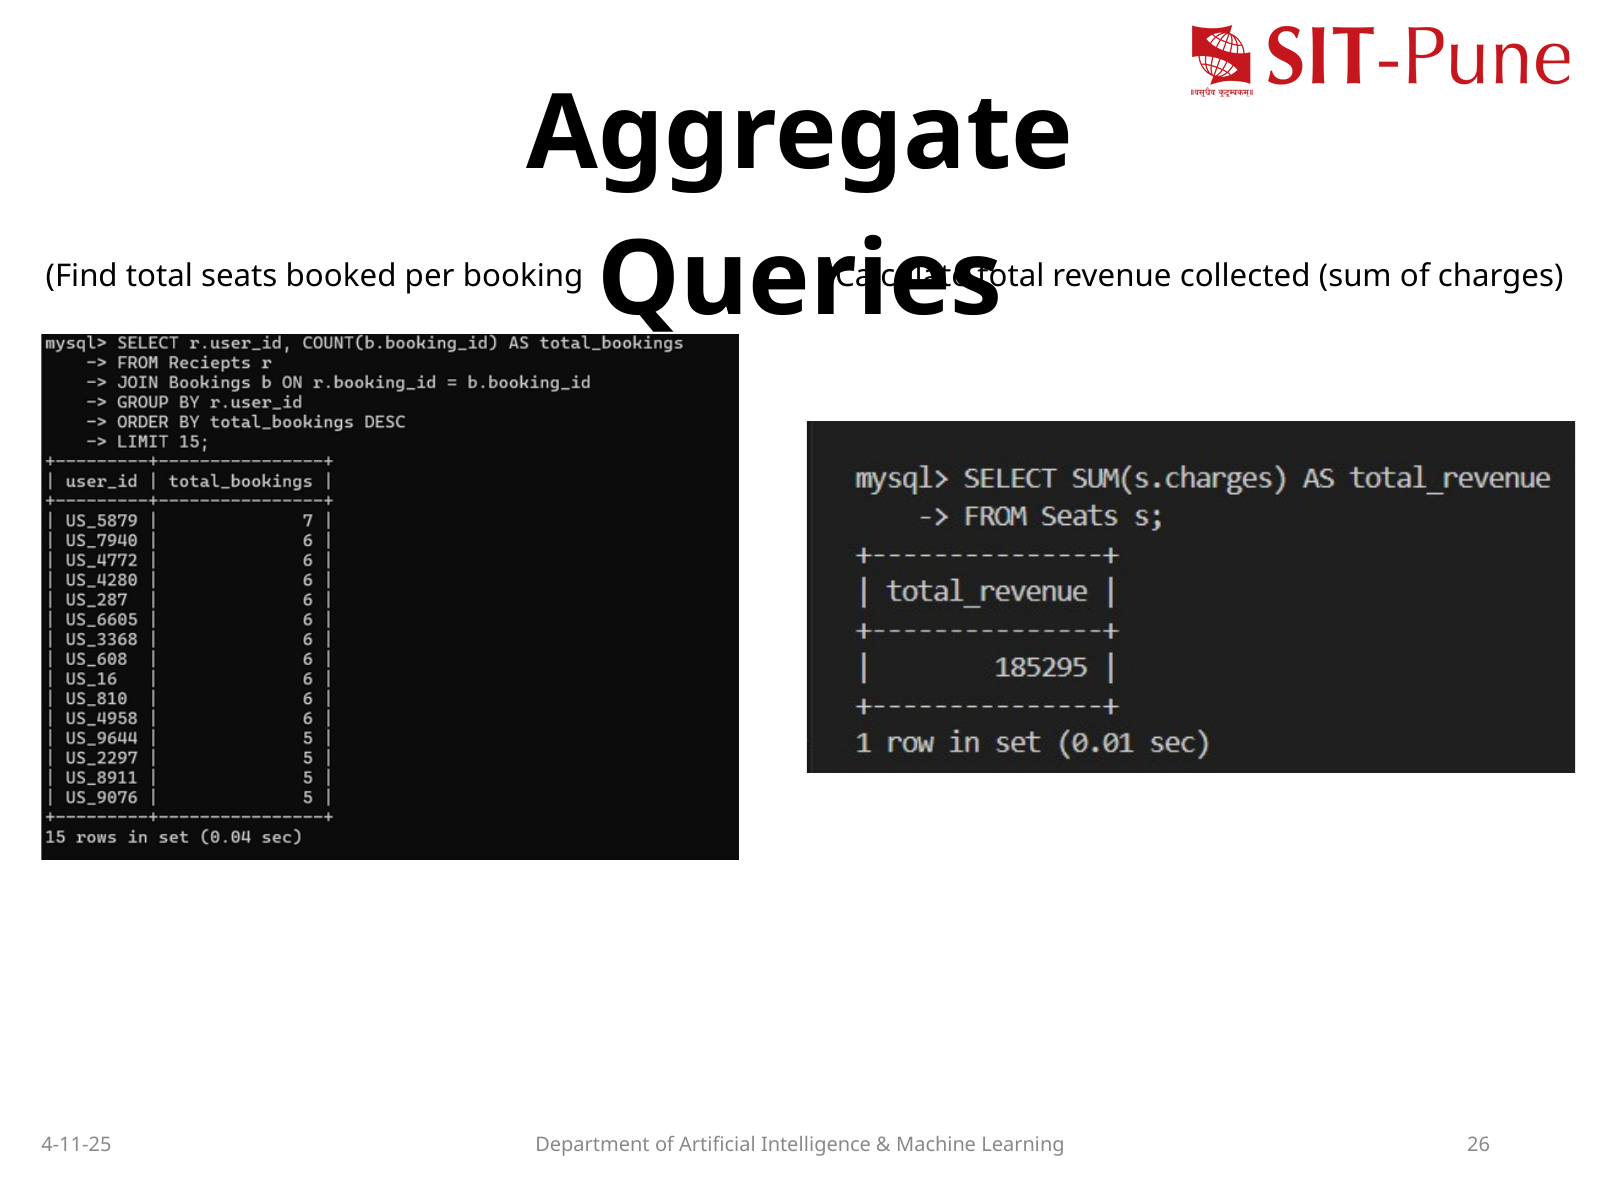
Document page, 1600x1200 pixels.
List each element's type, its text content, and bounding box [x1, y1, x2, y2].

text_box [806, 421, 1576, 773]
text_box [1129, 1111, 1491, 1177]
text_box [41, 336, 739, 860]
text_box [529, 1111, 1071, 1177]
text_box Calculate total revenue collected (sum of charges) [835, 248, 1590, 336]
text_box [1190, 25, 1570, 97]
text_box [41, 1111, 402, 1177]
text_box (Find total seats booked per booking [41, 248, 589, 336]
text_box Aggregate Queries [334, 43, 1266, 336]
